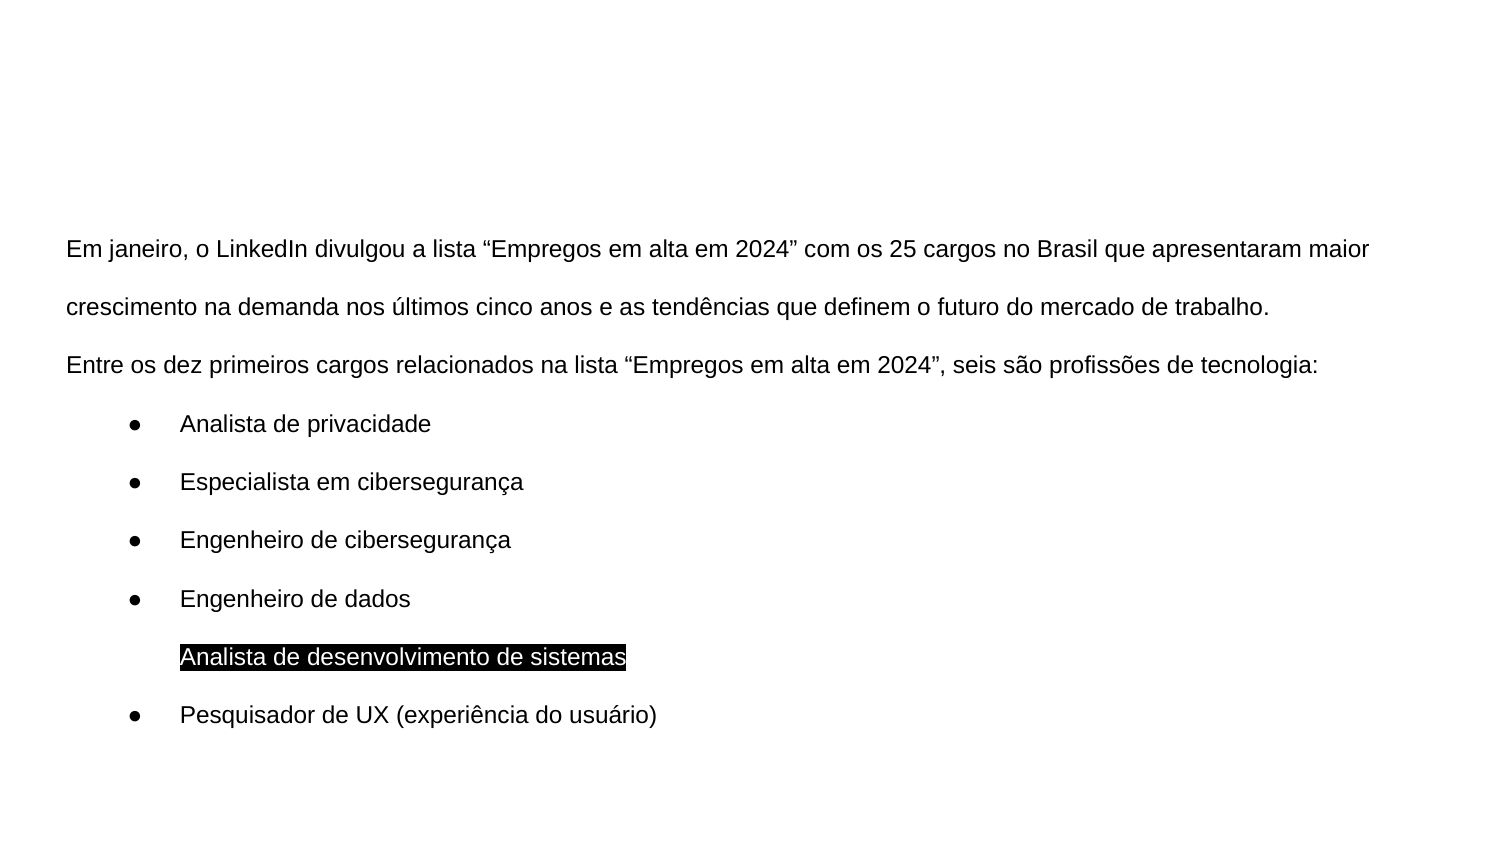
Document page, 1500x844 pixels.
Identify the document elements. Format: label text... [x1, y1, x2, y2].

list Em janeiro, o LinkedIn divulgou a lista “Empregos em alta em 2024” com os 25 cargos no Brasil que apresentaram maior crescimento na demanda nos últimos cinco anos e as tendências que definem o futuro do mercado de trabalho. Entre os dez primeiros cargos relacionados na lista “Empregos em alta em 2024”, seis são profissões de tecnologia: Analista de privacidade Especialista em cibersegurança Engenheiro de cibersegurança Engenheiro de dados Analista de desenvolvimento de sistemas Pesquisador de UX (experiência do usuário) [51, 189, 1449, 750]
